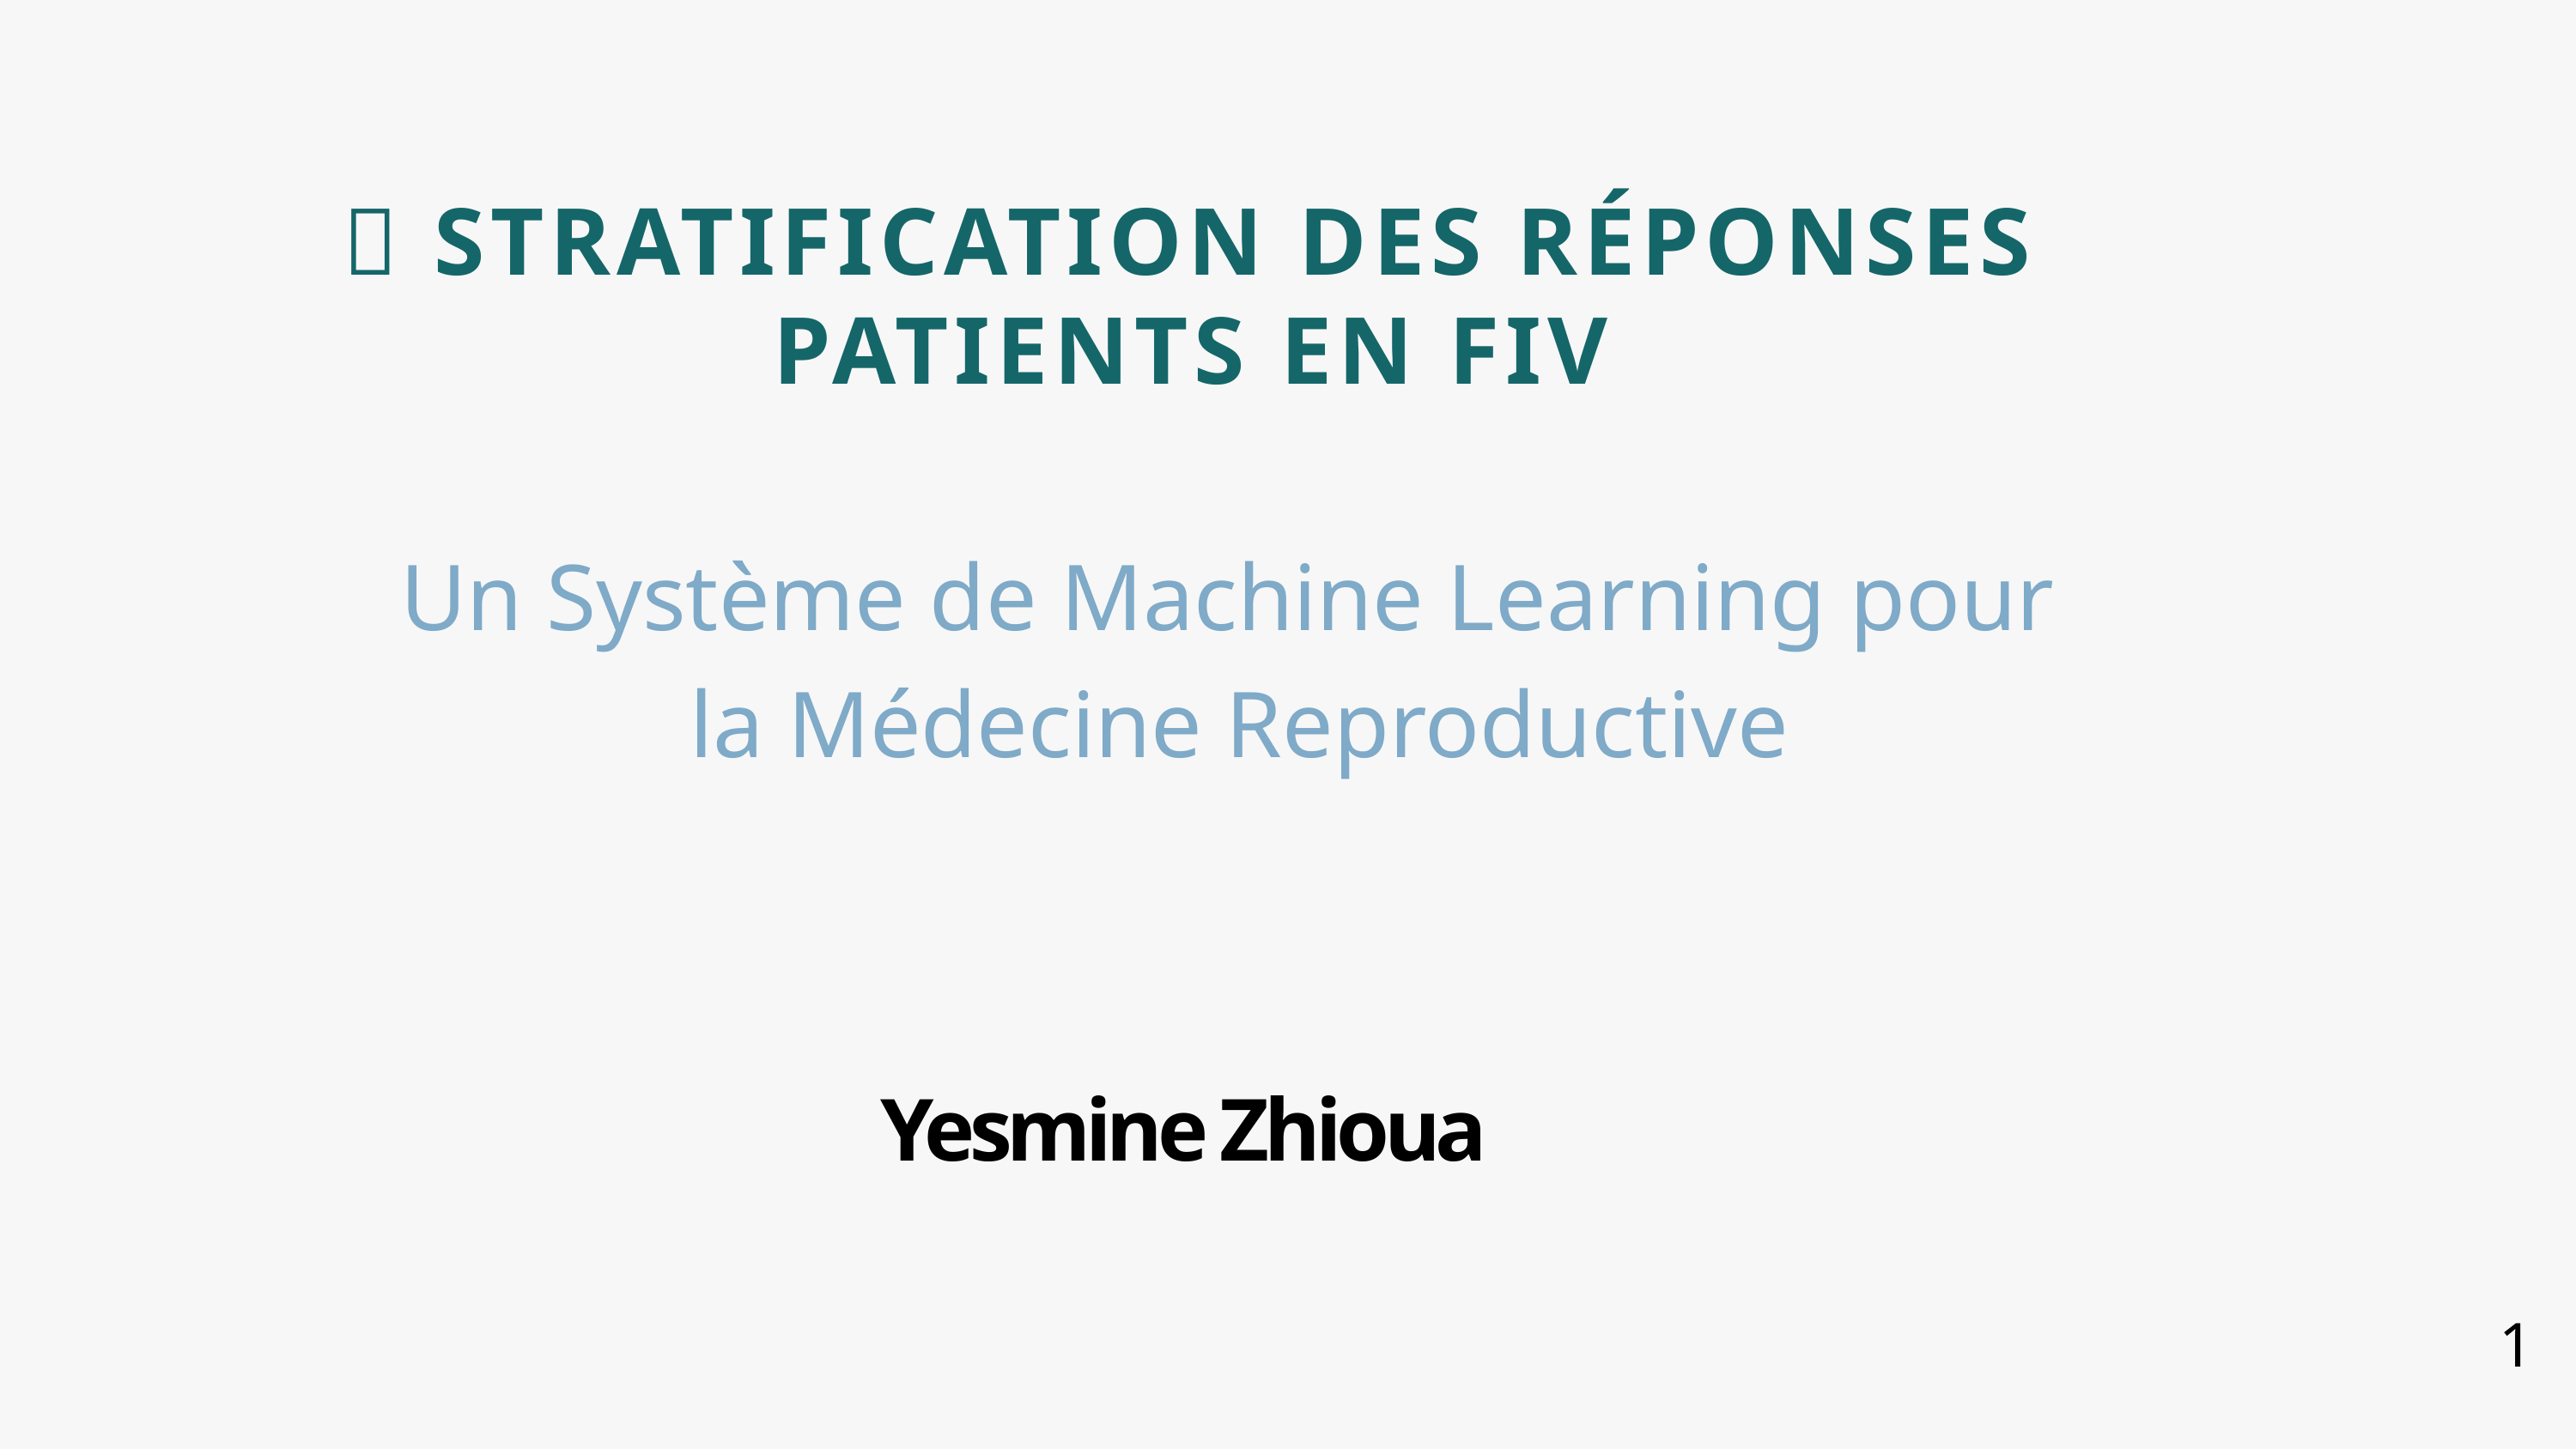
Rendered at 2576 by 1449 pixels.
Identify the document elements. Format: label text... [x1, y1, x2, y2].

text_box Un Système de Machine Learning pour la Médecine Reproductive [356, 521, 2099, 776]
text_box 1 [2499, 1294, 2535, 1379]
text_box 🧬 STRATIFICATION DES RÉPONSES PATIENTS EN FIV [238, 184, 2143, 621]
text_box Yesmine Zhioua [880, 1117, 1941, 1179]
